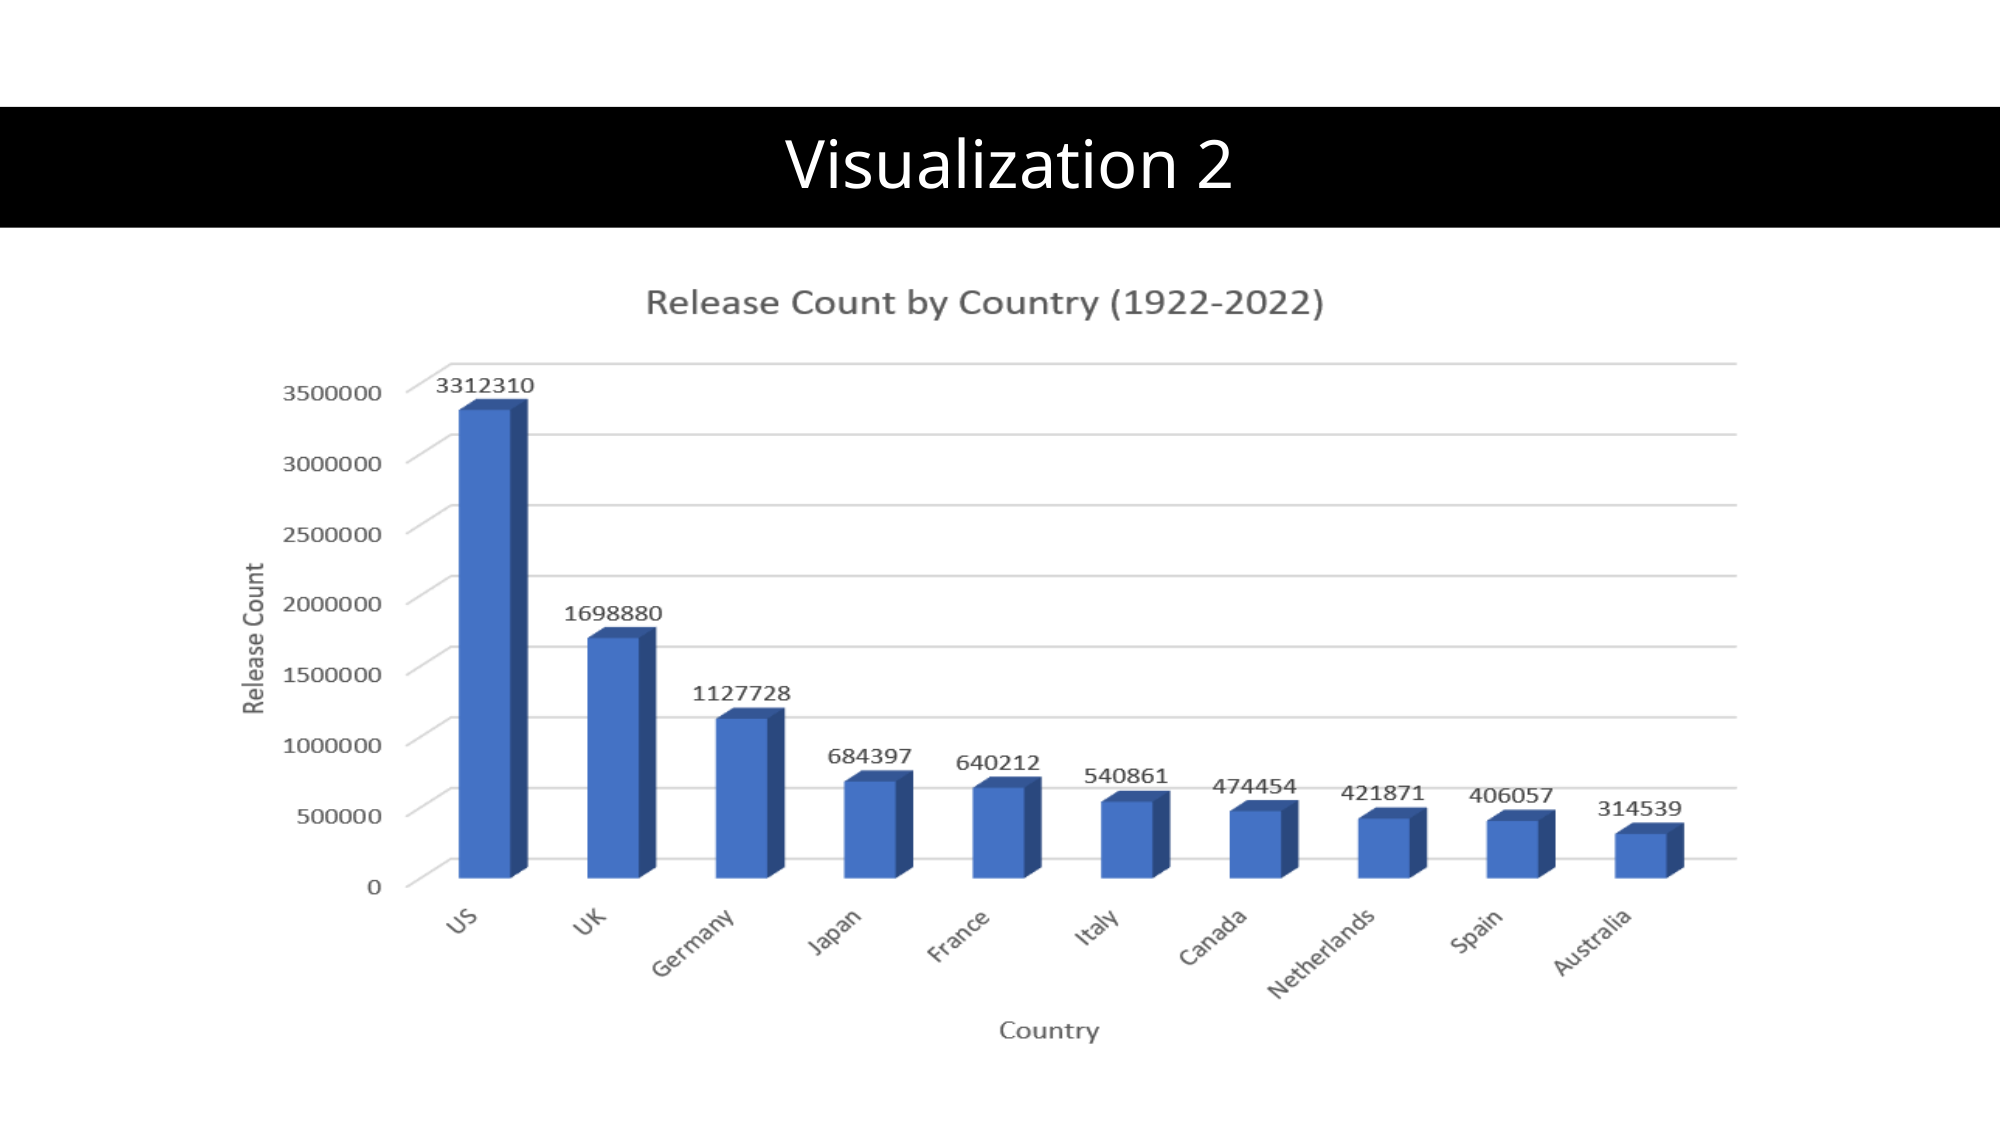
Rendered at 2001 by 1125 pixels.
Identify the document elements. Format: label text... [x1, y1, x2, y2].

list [175, 267, 1787, 1074]
text_box [0, 106, 2000, 229]
title Visualization 2 [91, 105, 1931, 228]
